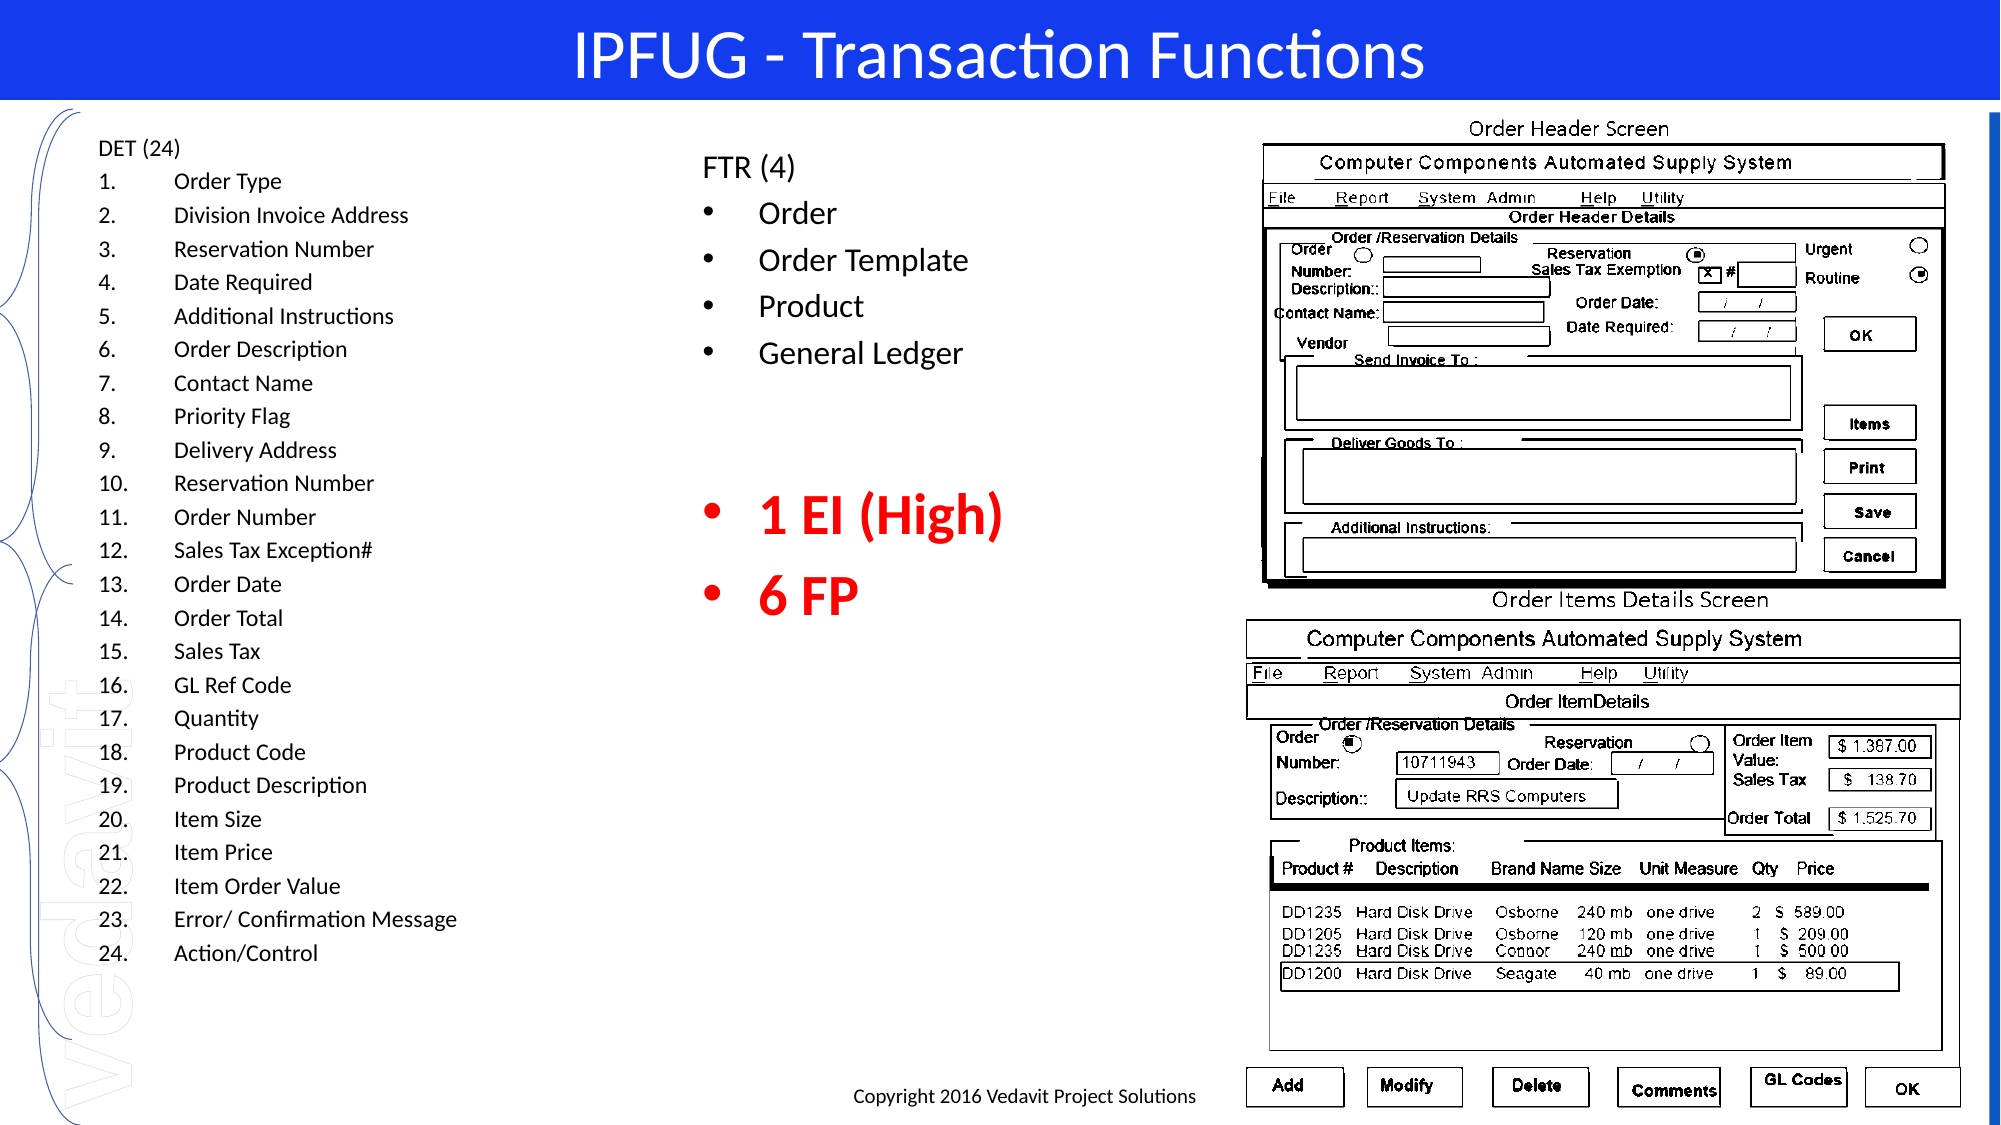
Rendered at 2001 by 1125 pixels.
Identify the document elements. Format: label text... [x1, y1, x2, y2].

title IPFUG - Transaction Functions [0, 0, 2000, 100]
list DET (24) Order Type Division Invoice Address Reservation Number Date Required Additional Instructions Order Description Contact Name Priority Flag Delivery Address Reservation Number Order Number Sales Tax Exception# Order Date Order Total Sales Tax GL Ref Code Quantity Product Code Product Description Item Size Item Price Item Order Value Error/ Confirmation Message Action/Control [83, 125, 613, 975]
slide_number 149 [1866, 1065, 2000, 1125]
text_box FTR (4) Order Order Template Product General Ledger 1 EI (High) 6 FP [687, 137, 1217, 988]
picture [1246, 110, 1967, 1108]
